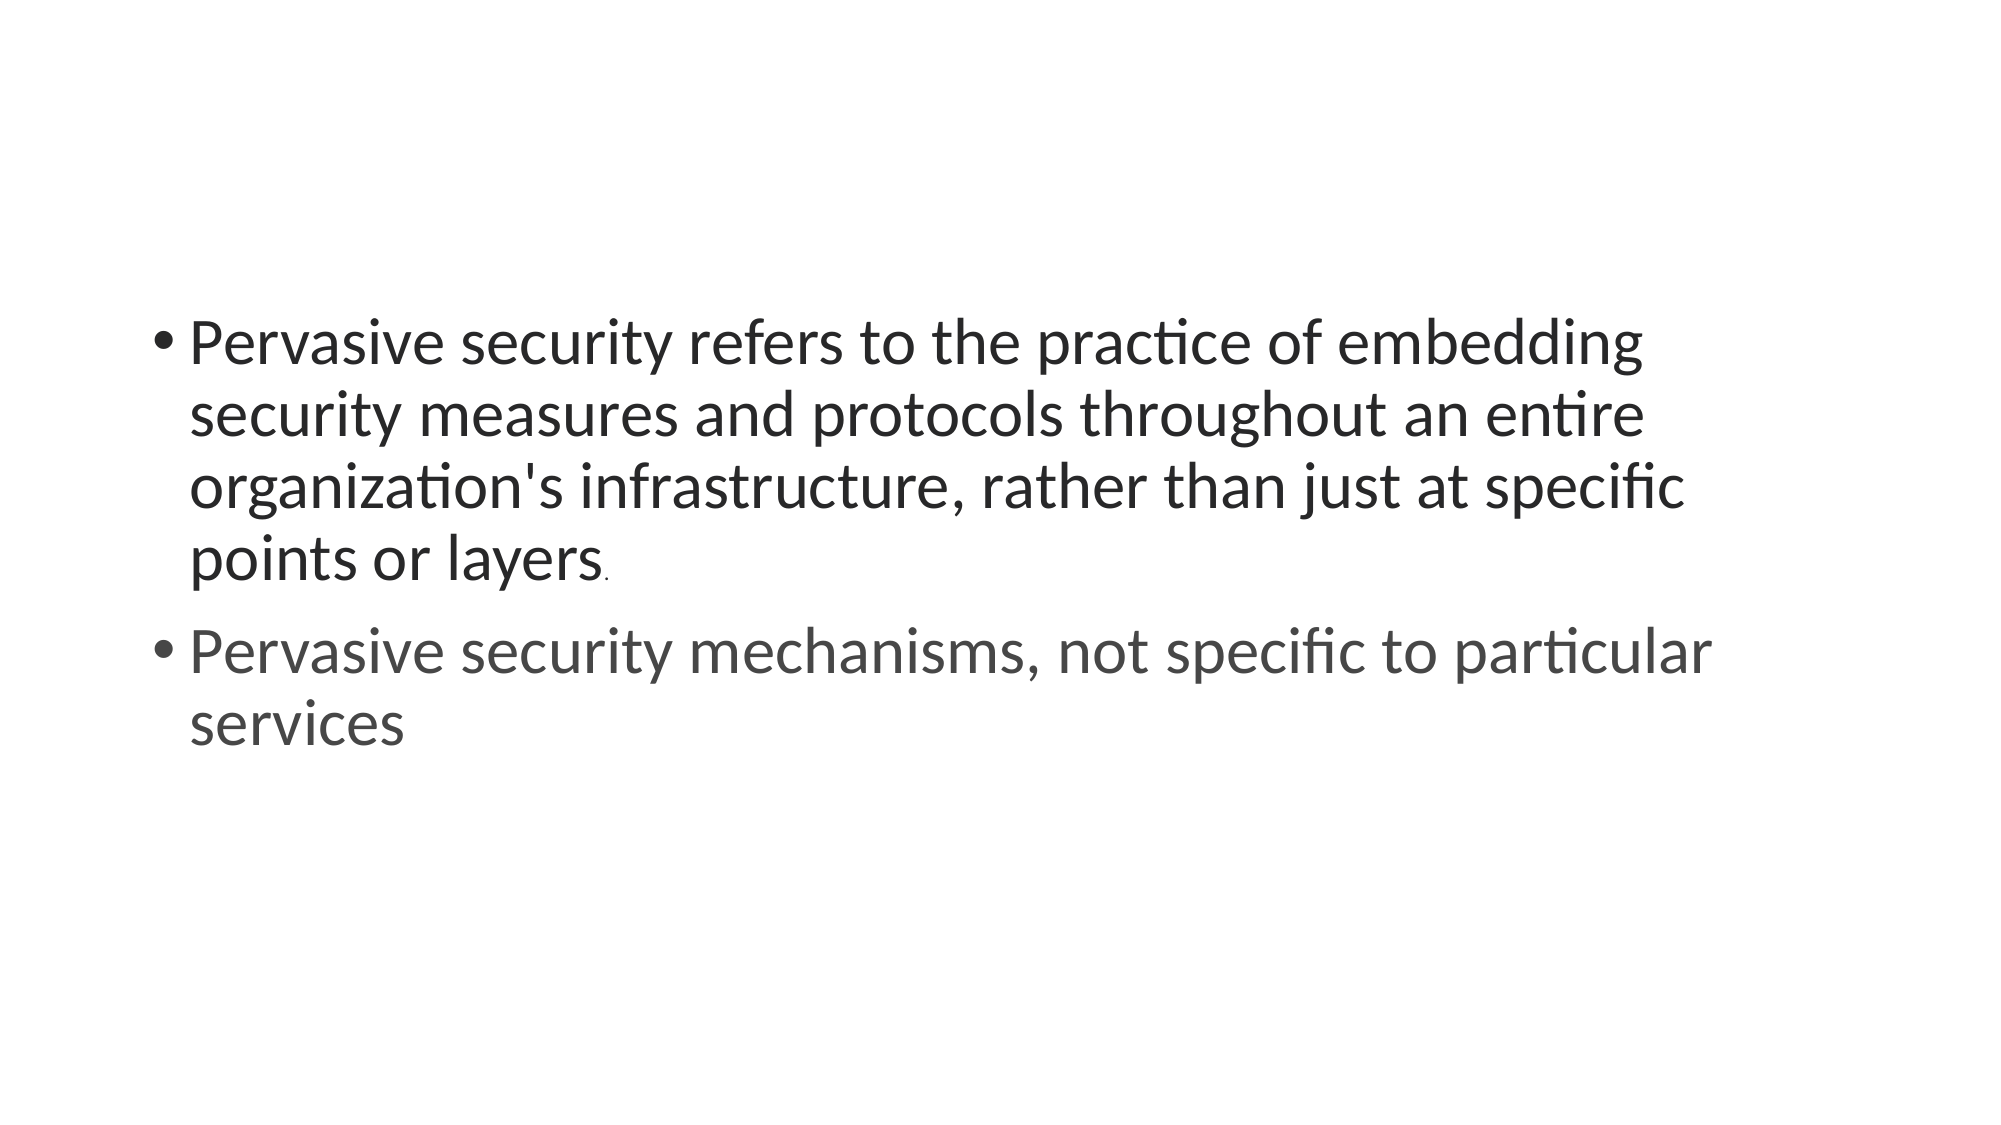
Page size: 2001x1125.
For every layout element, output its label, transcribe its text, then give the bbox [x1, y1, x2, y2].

list Pervasive security refers to the practice of embedding security measures and protocols throughout an entire organization's infrastructure, rather than just at specific points or layers. Pervasive security mechanisms, not specific to particular services [137, 299, 1863, 1014]
